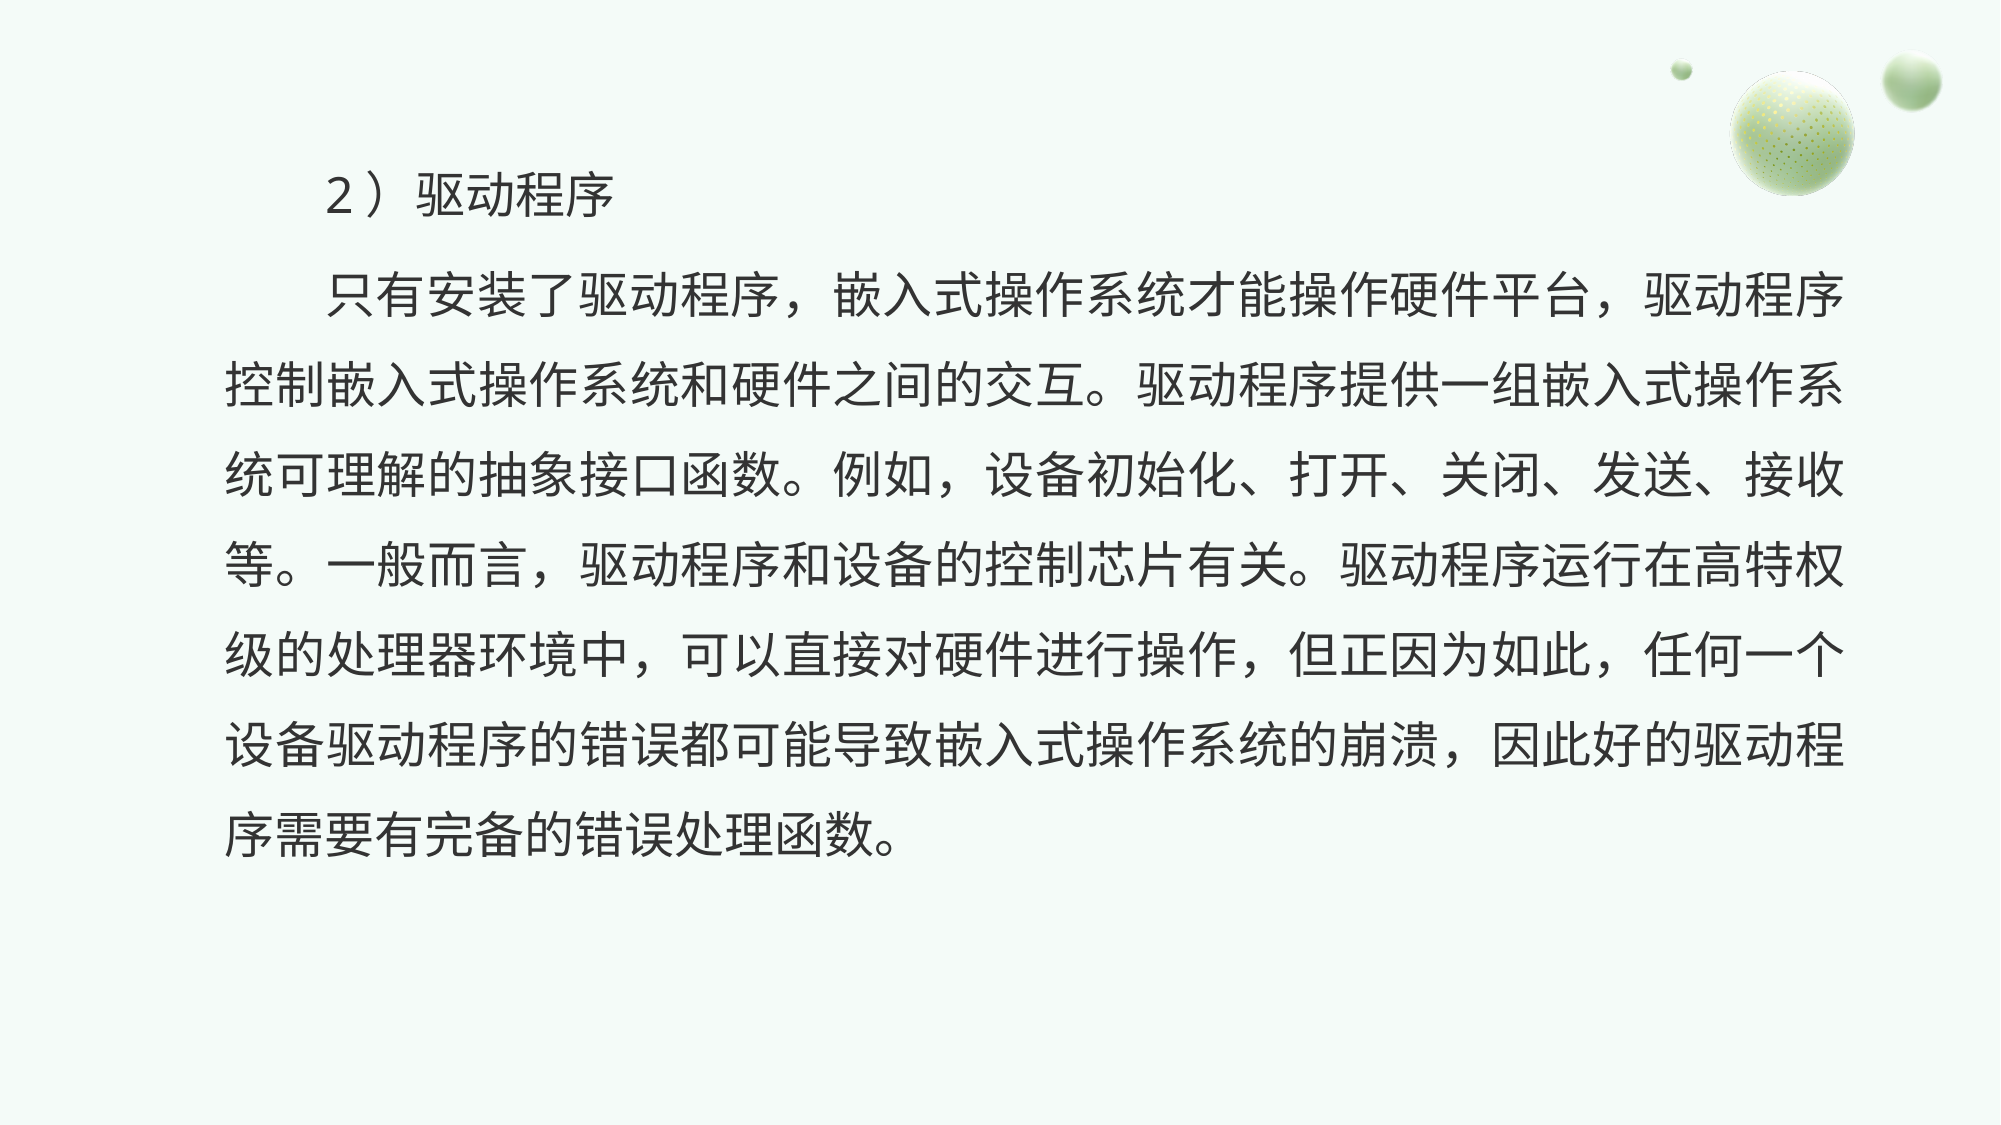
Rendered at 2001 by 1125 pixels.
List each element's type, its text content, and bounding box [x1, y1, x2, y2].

text_box 2）驱动程序 只有安装了驱动程序，嵌入式操作系统才能操作硬件平台，驱动程序控制嵌入式操作系统和硬件之间的交互。驱动程序提供一组嵌入式操作系统可理解的抽象接口函数。例如，设备初始化、打开、关闭、发送、接收等。一般而言，驱动程序和设备的控制芯片有关。驱动程序运行在高特权级的处理器环境中，可以直接对硬件进行操作，但正因为如此，任何一个设备驱动程序的错误都可能导致嵌入式操作系统的崩溃，因此好的驱动程序需要有完备的错误处理函数。 [209, 126, 1861, 1080]
picture [1670, 49, 1943, 196]
